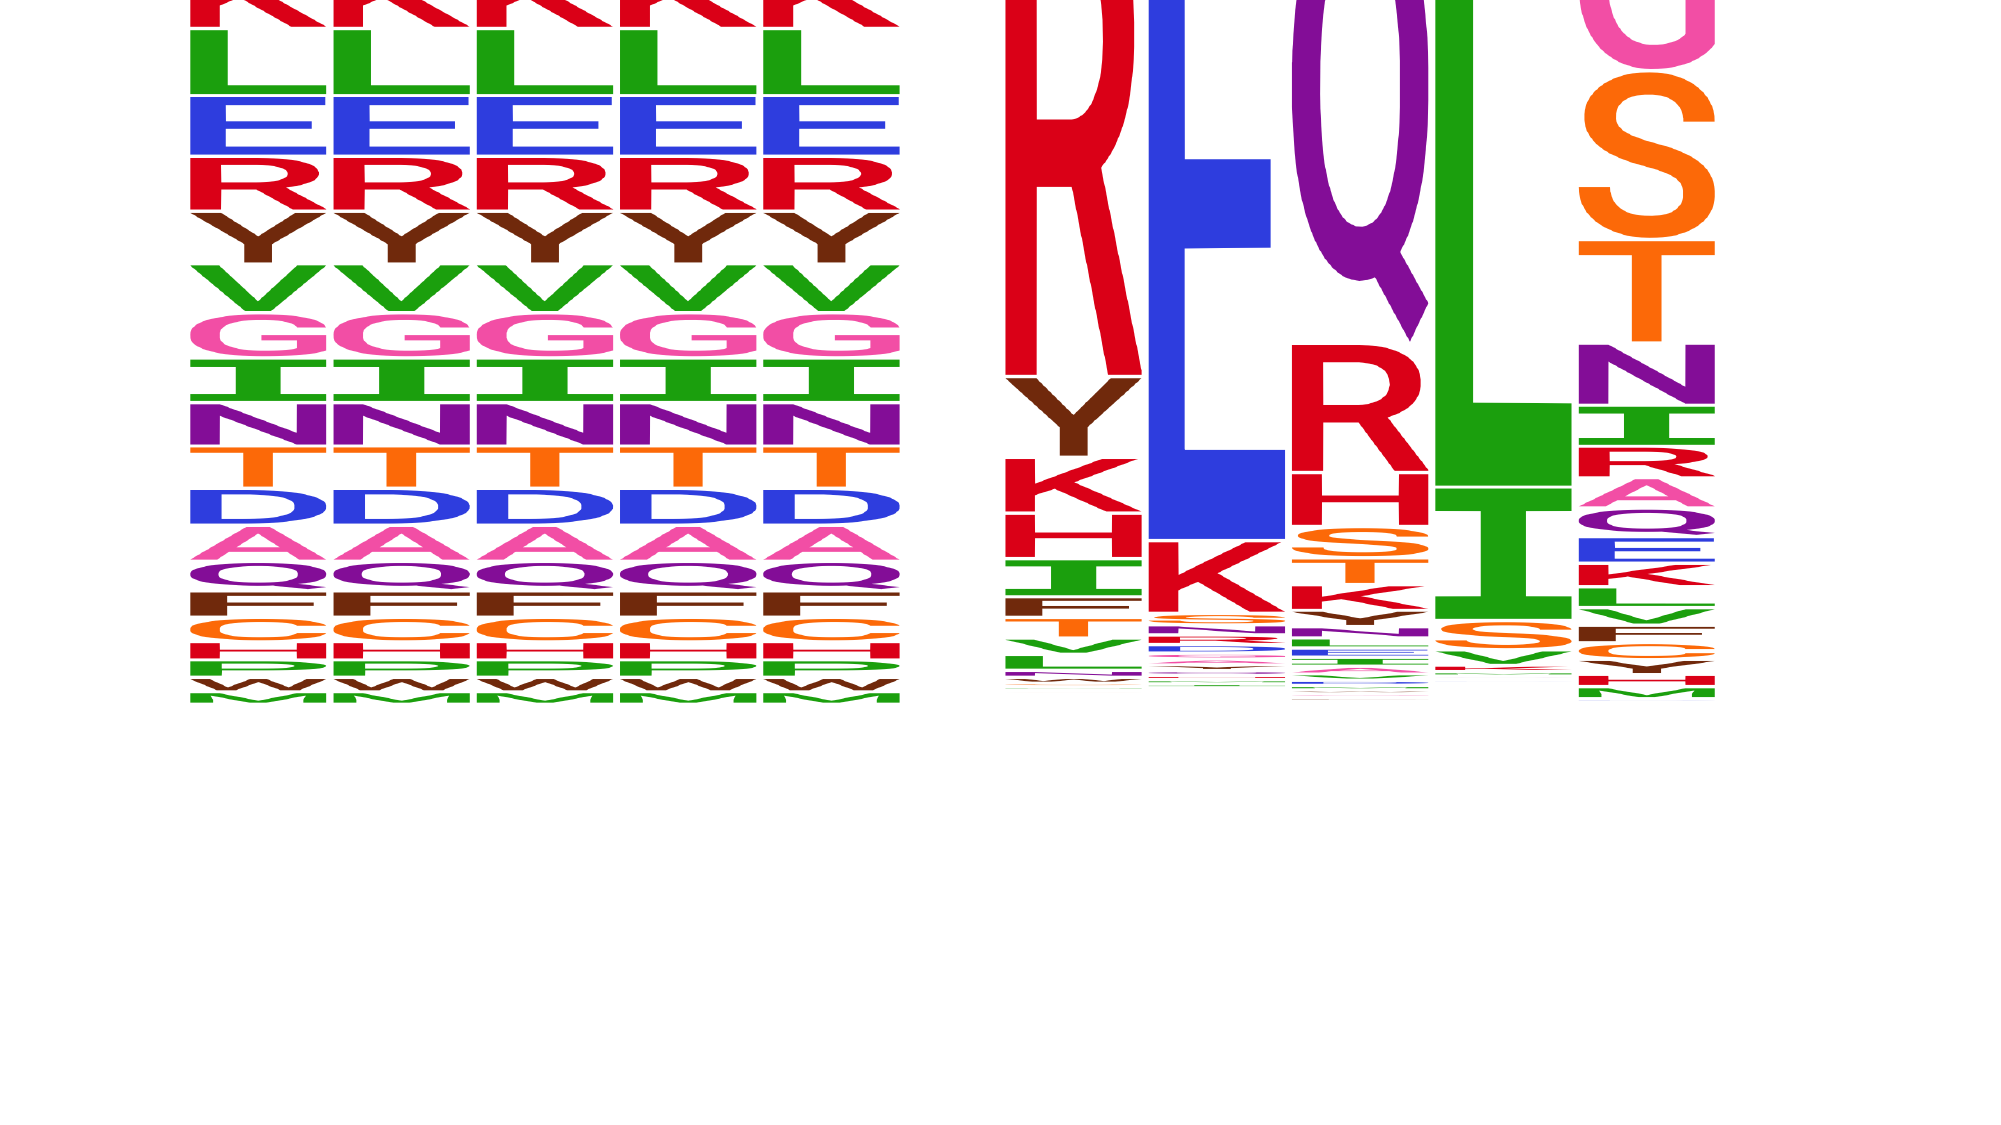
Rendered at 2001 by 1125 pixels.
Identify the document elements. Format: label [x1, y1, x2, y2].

text_box [0, 0, 2000, 825]
